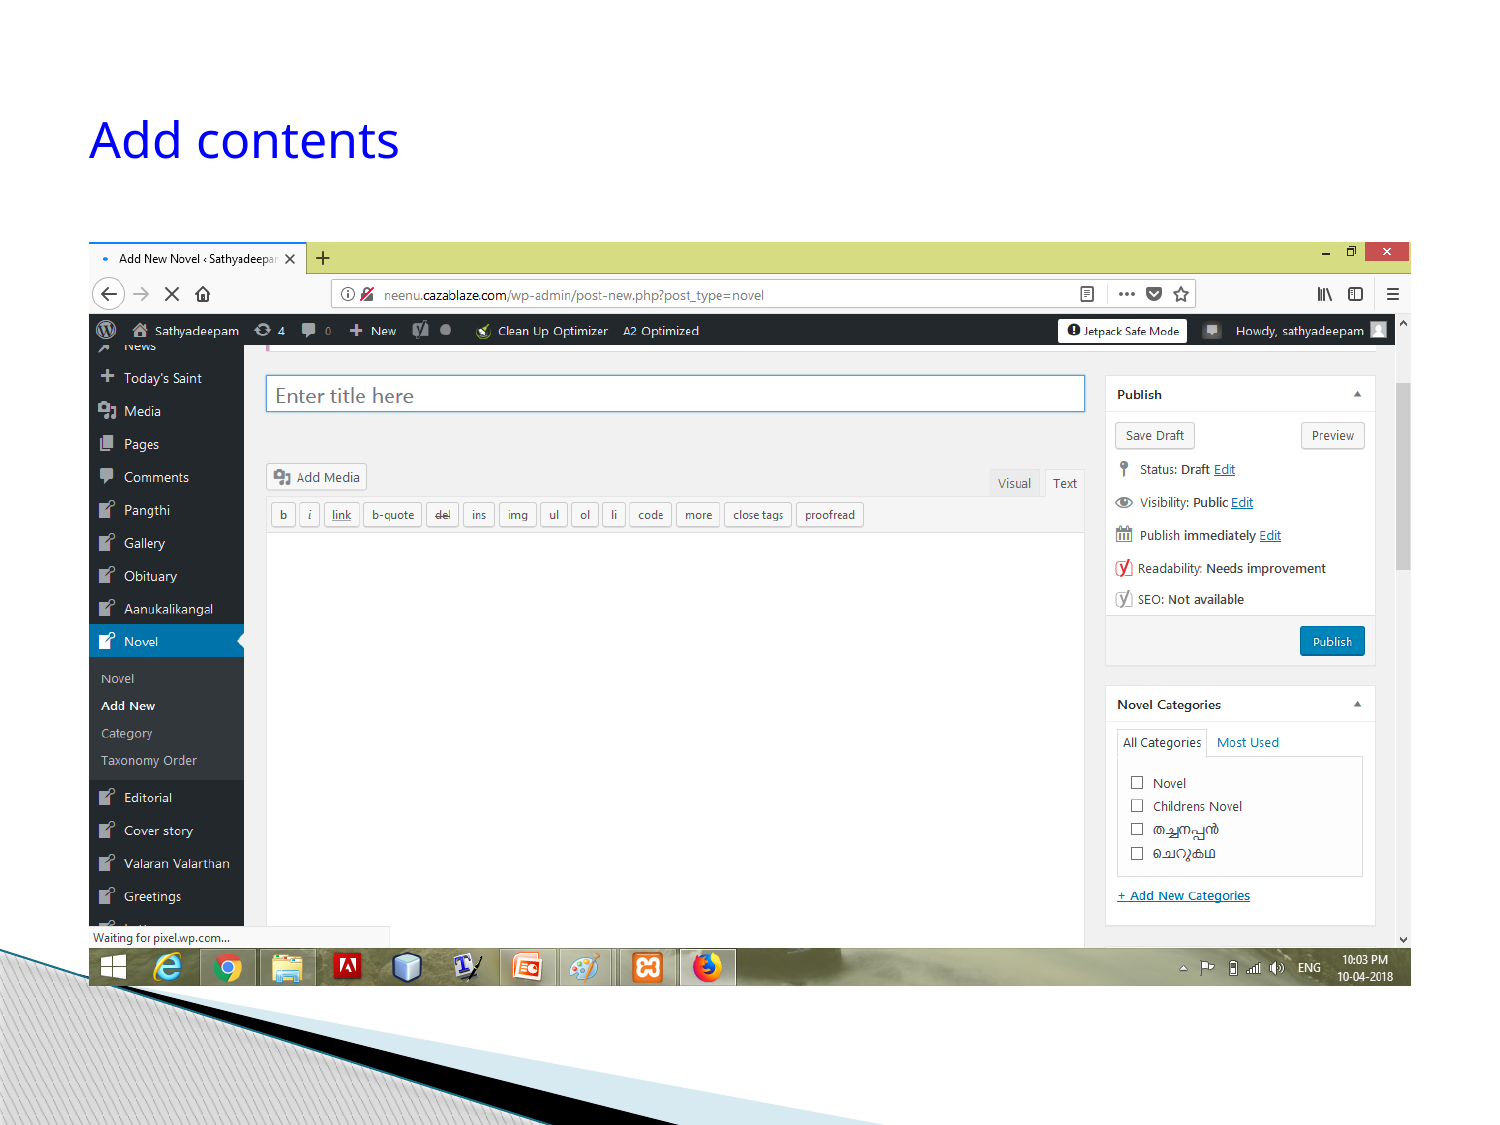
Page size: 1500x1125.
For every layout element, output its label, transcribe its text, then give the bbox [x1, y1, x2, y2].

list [89, 242, 1411, 986]
title Add contents [75, 45, 1425, 233]
